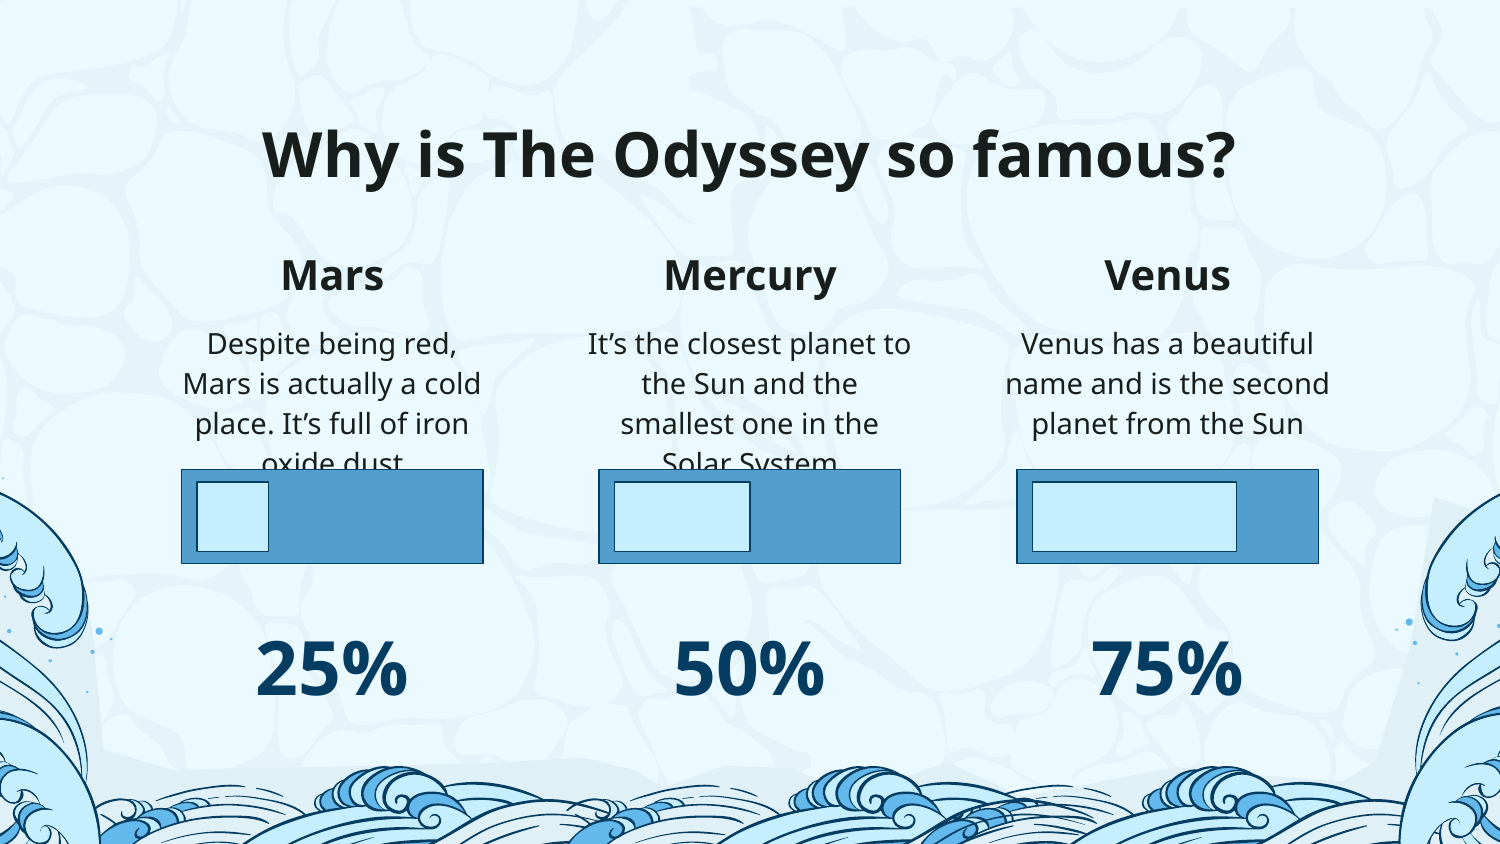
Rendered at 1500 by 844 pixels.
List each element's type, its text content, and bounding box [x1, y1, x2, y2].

subtitle Venus has a beautiful name and is the second planet from the Sun [989, 314, 1347, 434]
text_box [181, 469, 483, 564]
subtitle Despite being red, Mars is actually a cold place. It’s full of iron oxide dust [153, 314, 511, 434]
text_box [614, 481, 750, 552]
text_box [599, 469, 901, 564]
text_box [1032, 481, 1237, 552]
title Why is The Odyssey so famous? [118, 88, 1382, 183]
title 50% [629, 605, 871, 713]
text_box [1016, 469, 1319, 564]
title 25% [212, 605, 453, 713]
title 75% [1047, 605, 1288, 713]
subtitle It’s the closest planet to the Sun and the smallest one in the Solar System [571, 314, 929, 434]
subtitle Mars [153, 247, 511, 314]
subtitle Venus [989, 247, 1347, 314]
text_box [196, 481, 269, 552]
subtitle Mercury [571, 247, 929, 314]
